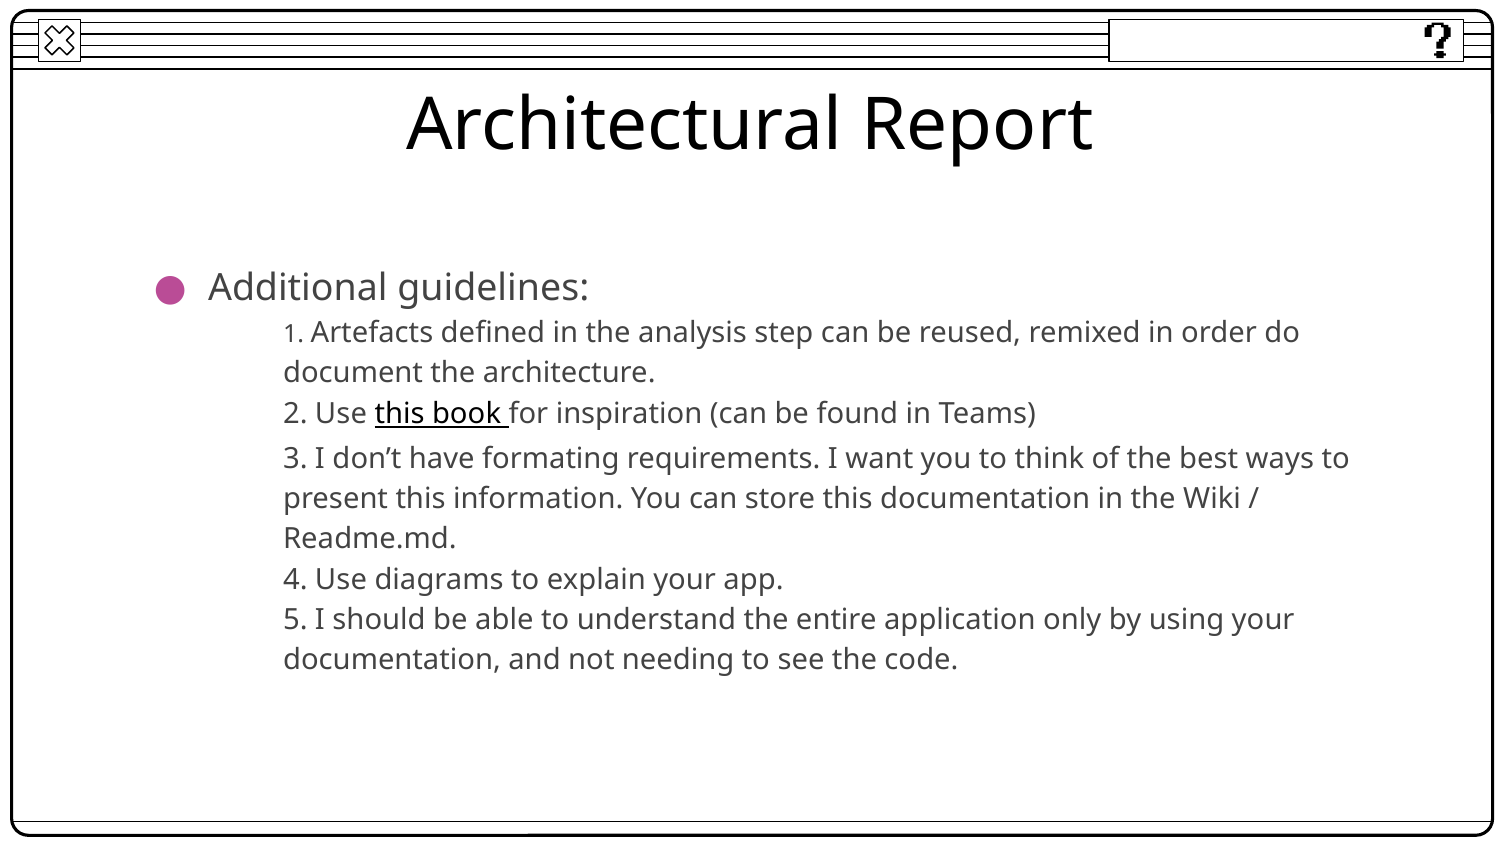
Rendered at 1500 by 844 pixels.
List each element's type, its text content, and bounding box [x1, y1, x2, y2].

list Additional guidelines: 1. Artefacts defined in the analysis step can be reused, remixed in order do document the architecture. 2. Use this book for inspiration (can be found in Teams) 3. I don’t have formating requirements. I want you to think of the best ways to present this information. You can store this documentation in the Wiki / Readme.md. 4. Use diagrams to explain your app. 5. I should be able to understand the entire application only by using your documentation, and not needing to see the code. [118, 189, 1382, 750]
title Architectural Report [118, 72, 1382, 167]
